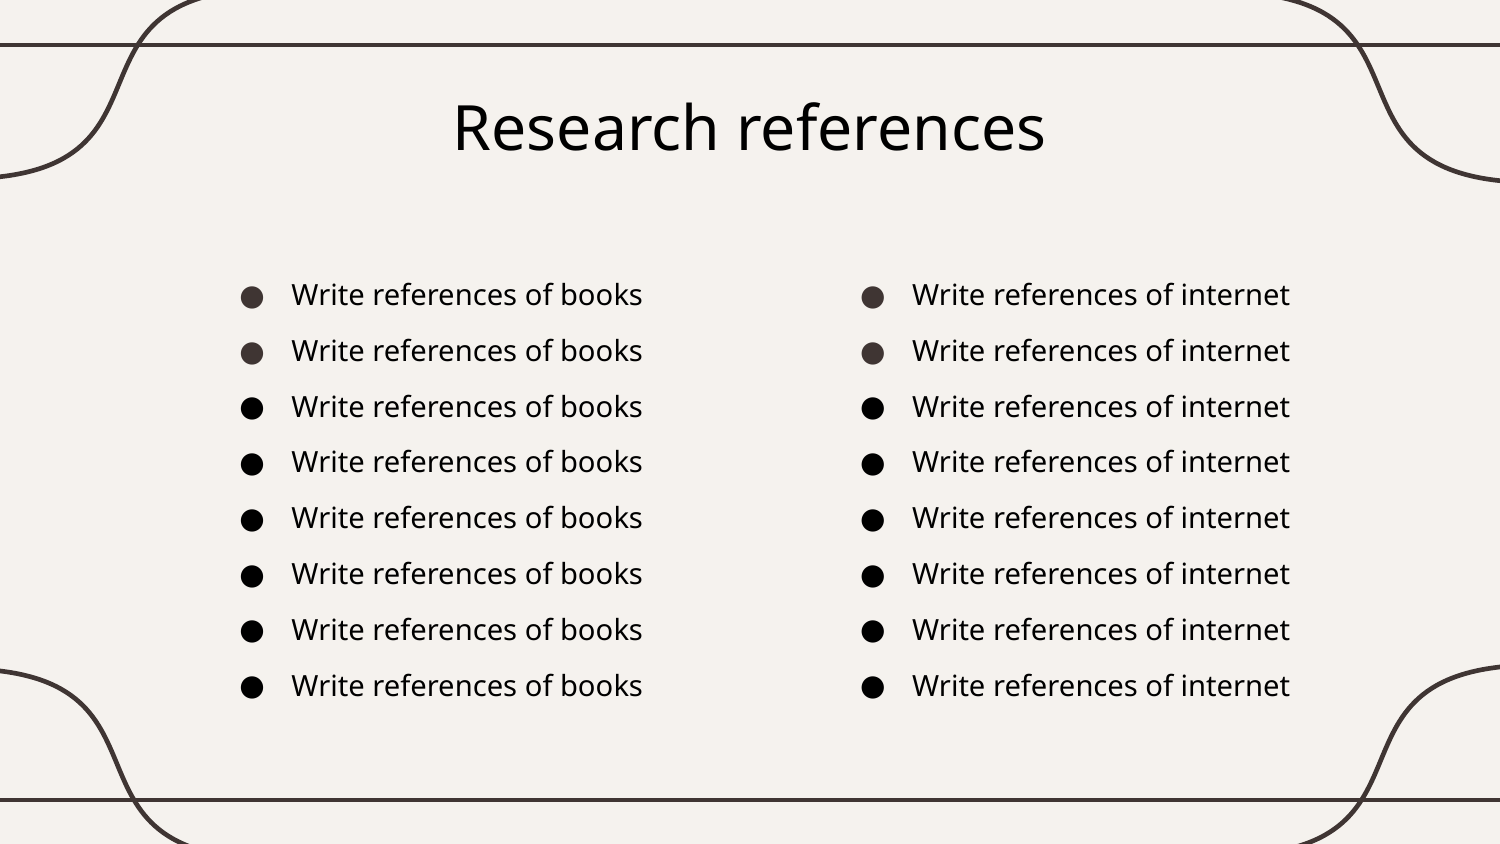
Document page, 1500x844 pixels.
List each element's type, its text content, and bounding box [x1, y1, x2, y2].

title Research references [251, 72, 1249, 167]
subtitle Write references of books Write references of books Write references of books Write references of books Write references of books Write references of books Write references of books Write references of books [108, 252, 758, 727]
subtitle Write references of internet Write references of internet Write references of internet Write references of internet Write references of internet Write references of internet Write references of internet Write references of internet [758, 252, 1392, 727]
